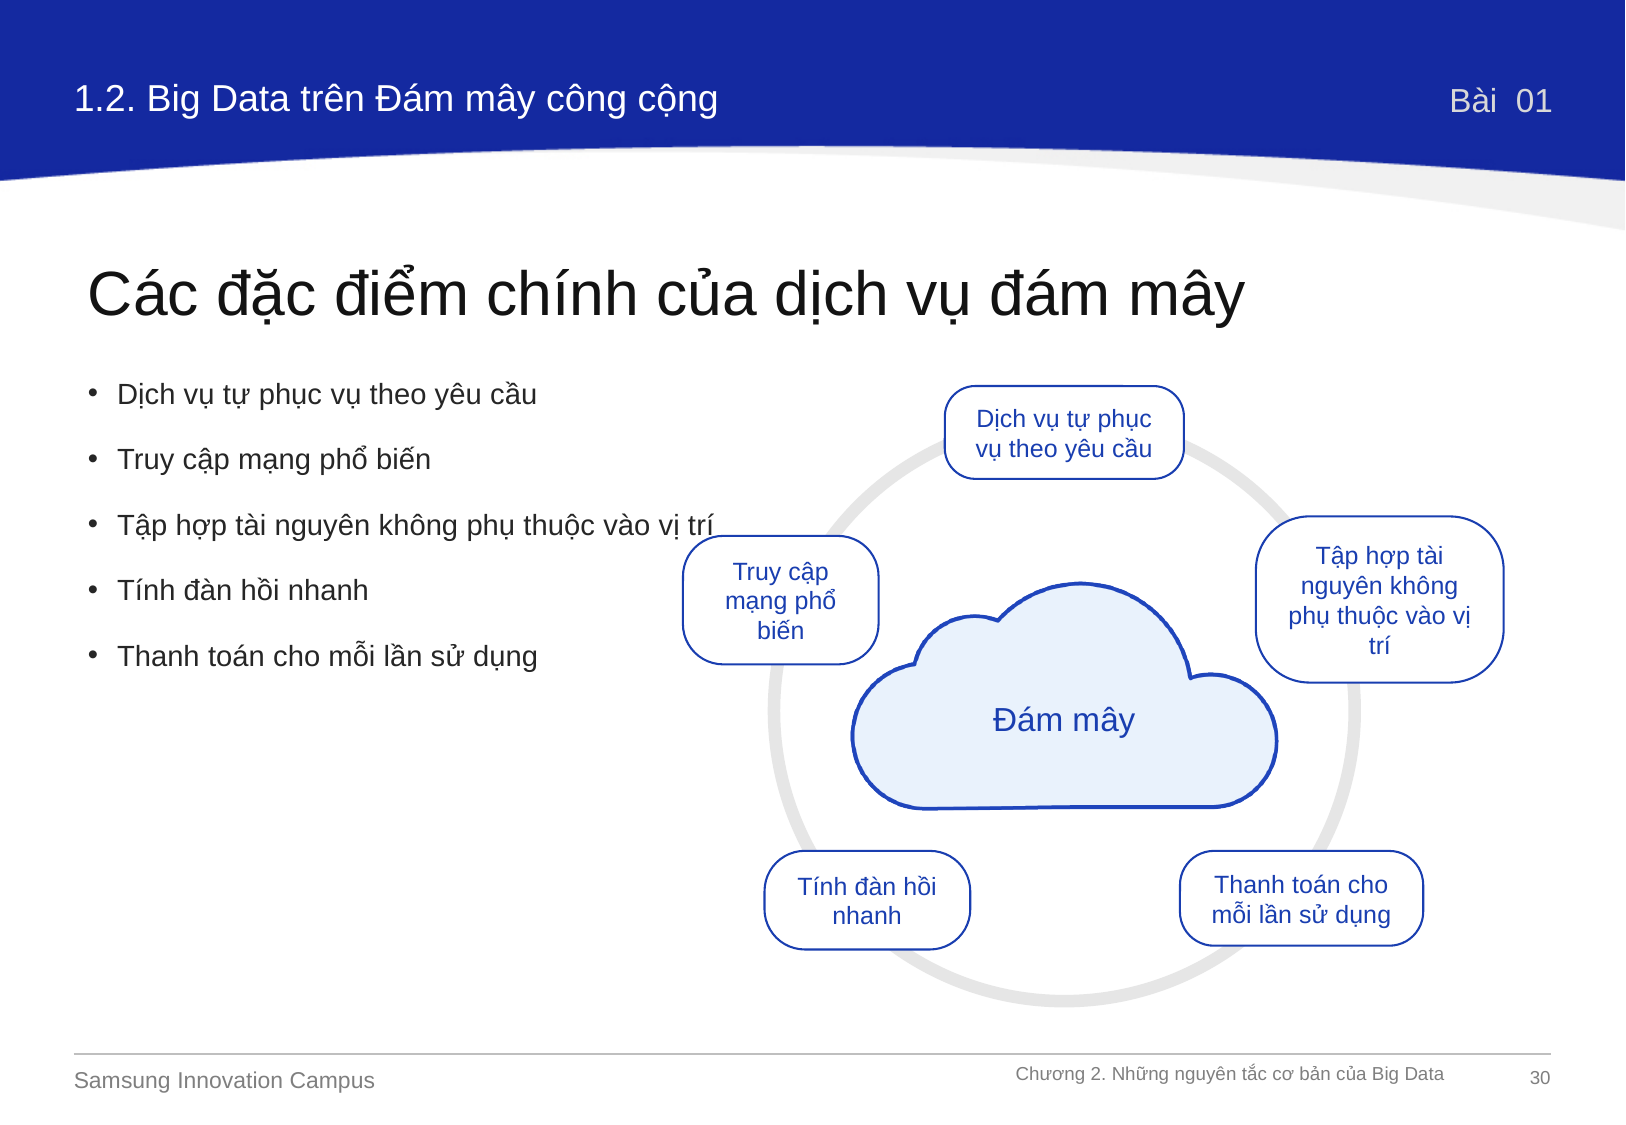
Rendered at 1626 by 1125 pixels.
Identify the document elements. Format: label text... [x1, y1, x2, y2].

list Các đặc điểm chính của dịch vụ đám mây [87, 249, 1554, 331]
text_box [682, 385, 1504, 1002]
list Bài 01 [1423, 79, 1554, 120]
list 1.2. Big Data trên Đám mây công cộng [73, 73, 1308, 119]
picture [0, 0, 1625, 1125]
list Dịch vụ tự phục vụ theo yêu cầu Truy cập mạng phổ biến Tập hợp tài nguyên không phụ thuộc vào vị trí Tính đàn hồi nhanh Thanh toán cho mỗi lần sử dụng [87, 365, 1531, 516]
